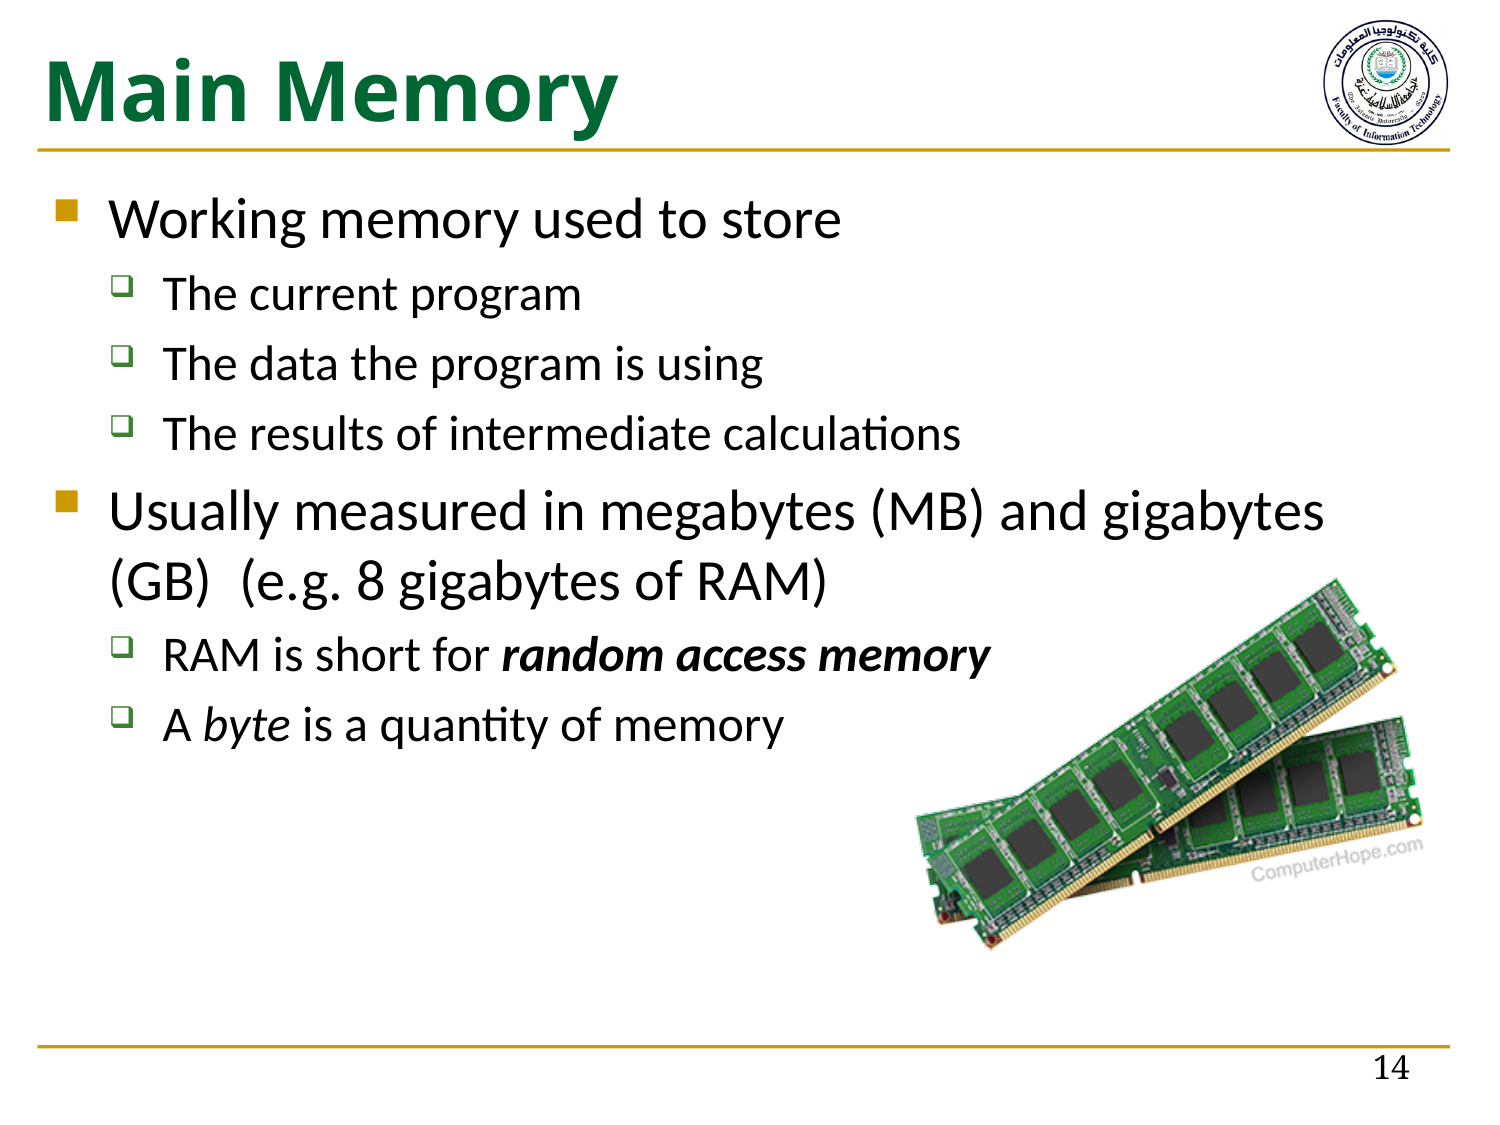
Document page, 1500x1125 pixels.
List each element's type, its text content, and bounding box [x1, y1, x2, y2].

picture [1321, 18, 1450, 30]
picture [881, 550, 1462, 972]
title Main Memory [26, 30, 1461, 207]
slide_number 14 [1074, 1023, 1426, 1100]
list Working memory used to store The current program The data the program is using The results of intermediate calculations Usually measured in megabytes (MB) and gigabytes (GB) (e.g. 8 gigabytes of RAM) RAM is short for random access memory A byte is a quantity of memory [37, 172, 1451, 973]
